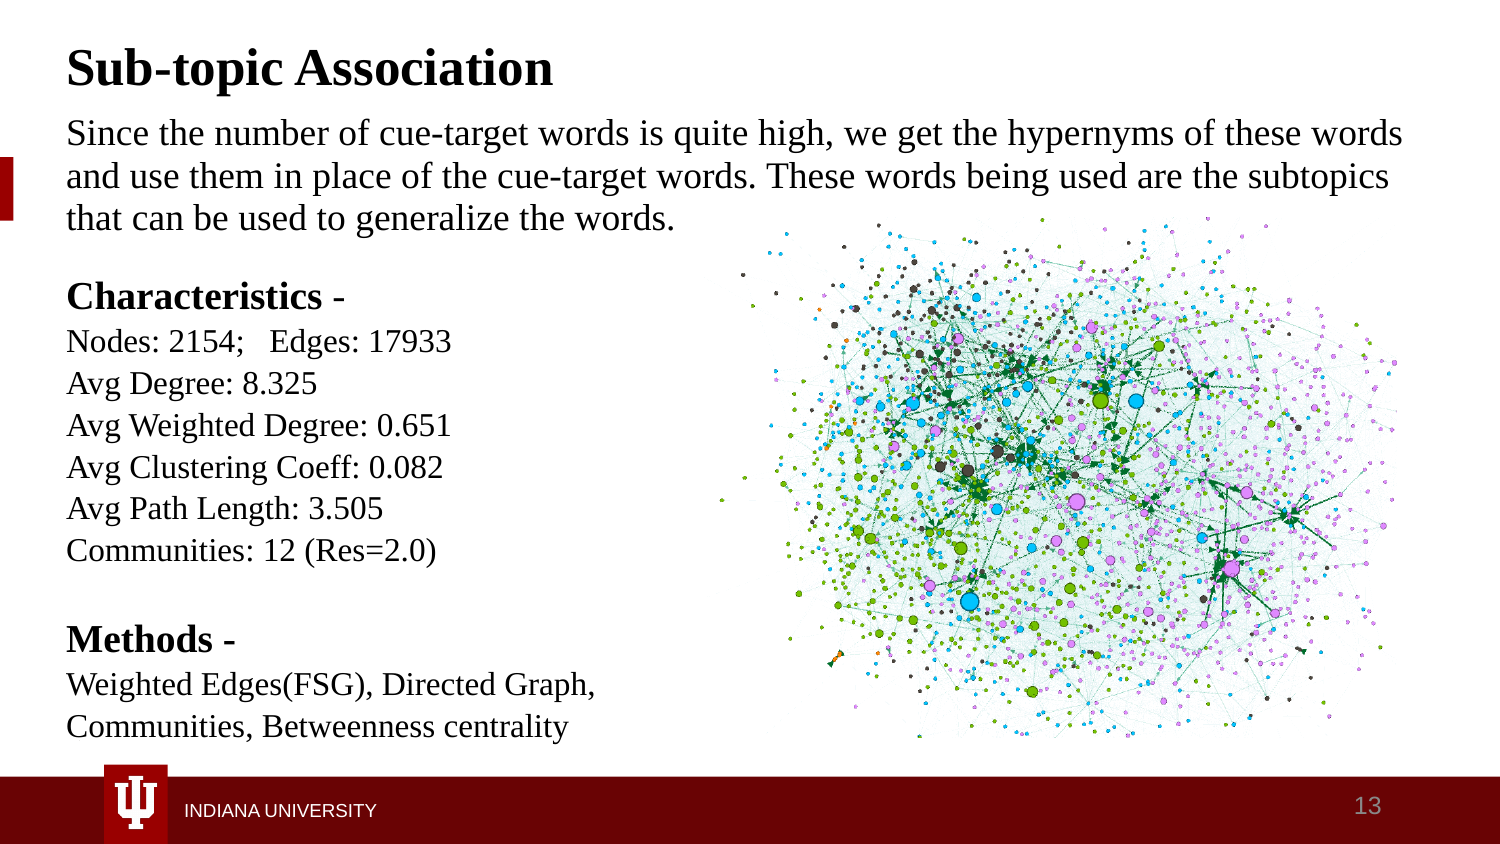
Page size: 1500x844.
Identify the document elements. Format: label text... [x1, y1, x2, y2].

slide_number ‹#› [1059, 782, 1397, 828]
text_box Since the number of cue-target words is quite high, we get the hypernyms of these words and use them in place of the cue-target words. These words being used are the subtopics that can be used to generalize the words. [51, 96, 1449, 322]
text_box Characteristics - Nodes: 2154; Edges: 17933 Avg Degree: 8.325 Avg Weighted Degree: 0.651 Avg Clustering Coeff: 0.082 Avg Path Length: 3.505 Communities: 12 (Res=2.0) Methods - Weighted Edges(FSG), Directed Graph, Communities, Betweenness centrality [51, 252, 631, 761]
text_box Sub-topic Association [51, 17, 1449, 96]
picture [79, 761, 192, 844]
picture [703, 217, 1398, 738]
